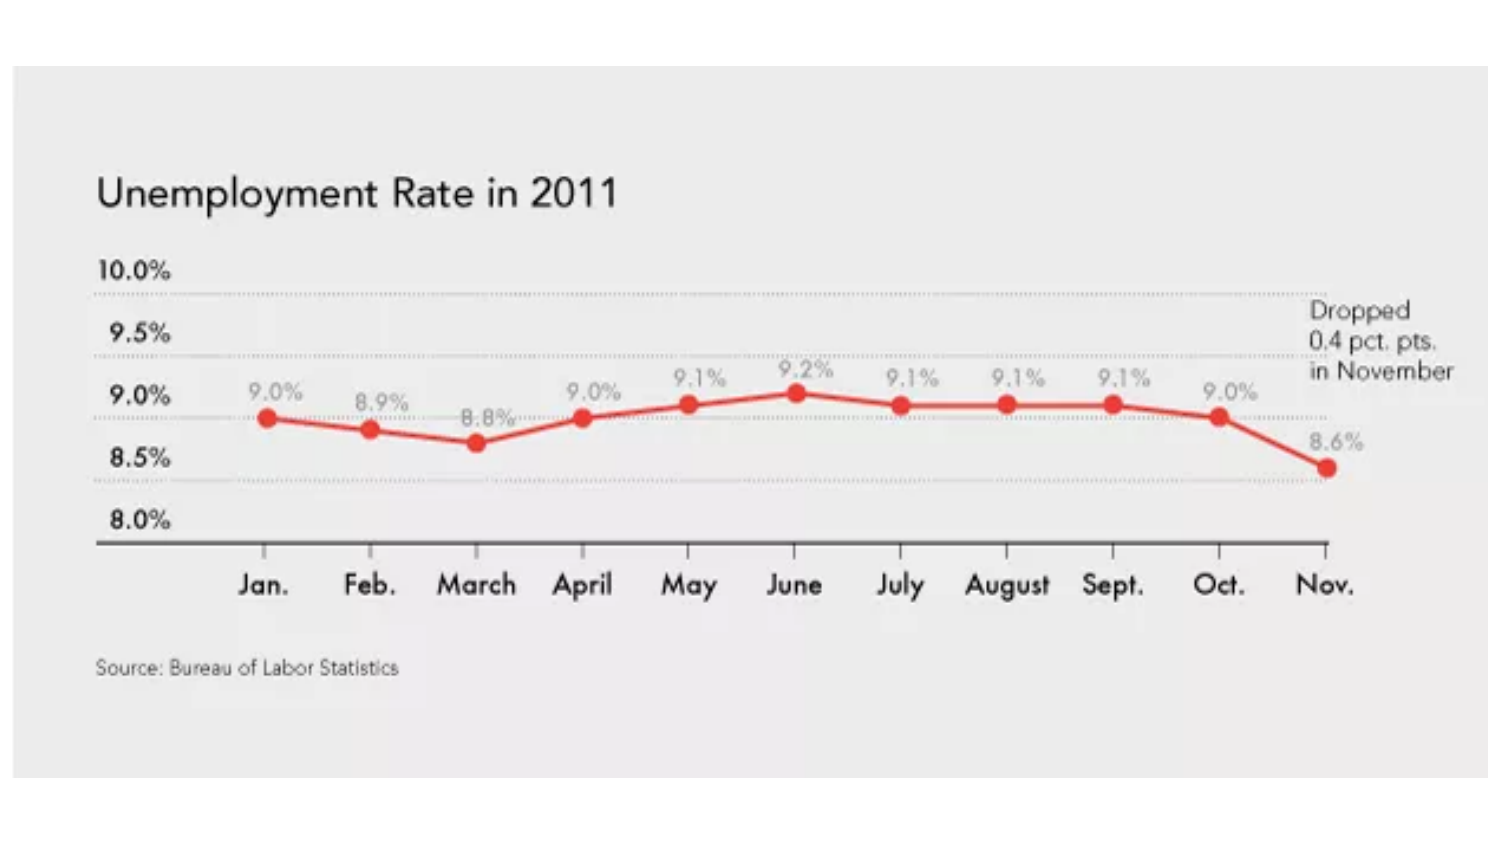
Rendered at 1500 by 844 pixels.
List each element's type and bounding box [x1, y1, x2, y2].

picture [11, 66, 1488, 778]
